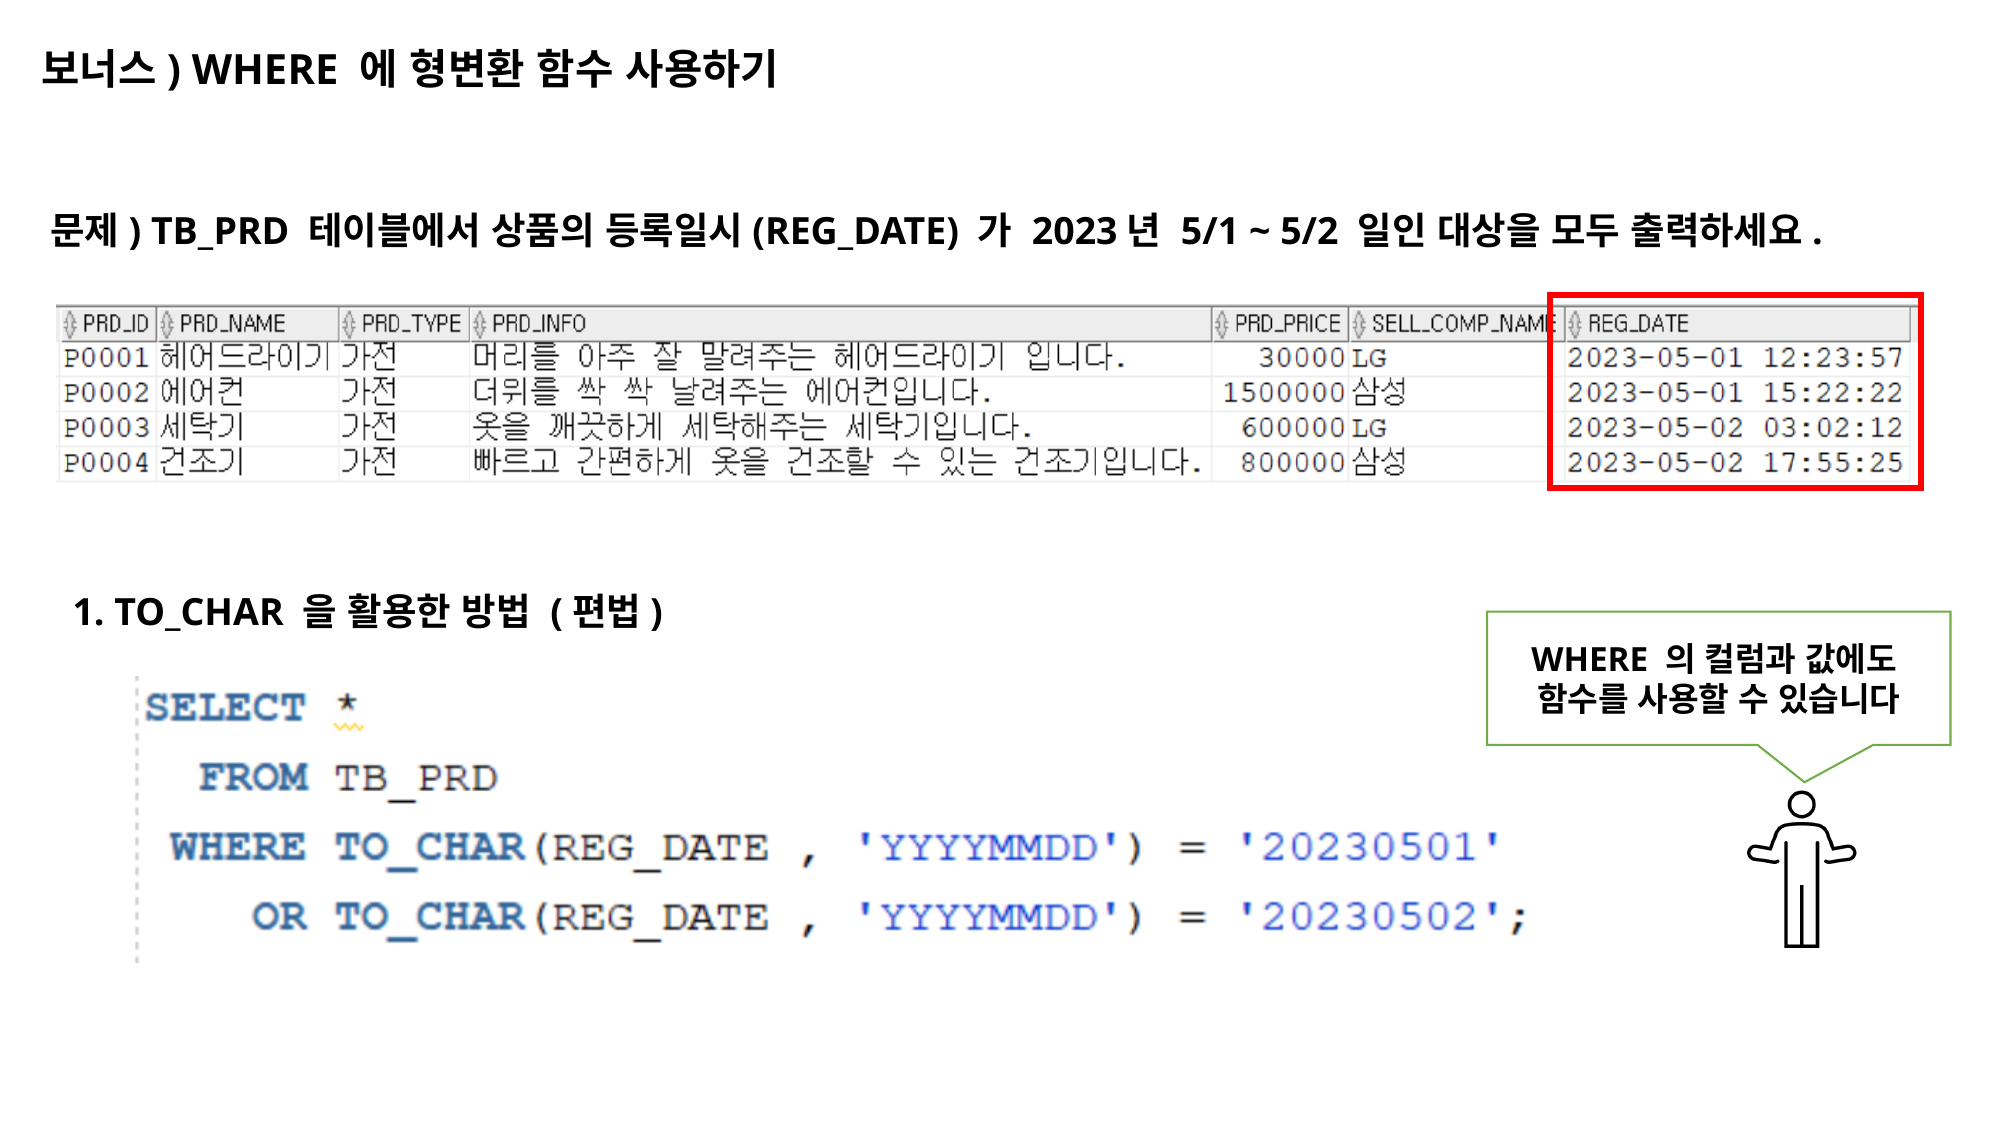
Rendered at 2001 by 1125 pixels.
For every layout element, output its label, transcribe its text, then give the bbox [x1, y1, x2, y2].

picture [1718, 785, 1886, 953]
picture [134, 676, 1547, 963]
picture [56, 304, 1922, 489]
text_box [1549, 294, 1922, 304]
text_box 보너스) WHERE 에 형변환 함수 사용하기 [26, 35, 872, 101]
text_box 1. TO_CHAR 을 활용한 방법 (편법) [57, 580, 827, 641]
text_box WHERE 의 컬럼과 값에도 함수를 사용할 수 있습니다 [1486, 610, 1952, 784]
text_box 문제) TB_PRD 테이블에서 상품의 등록일시(REG_DATE) 가 2023년 5/1 ~ 5/2 일인 대상을 모두 출력하세요. [35, 199, 1987, 260]
